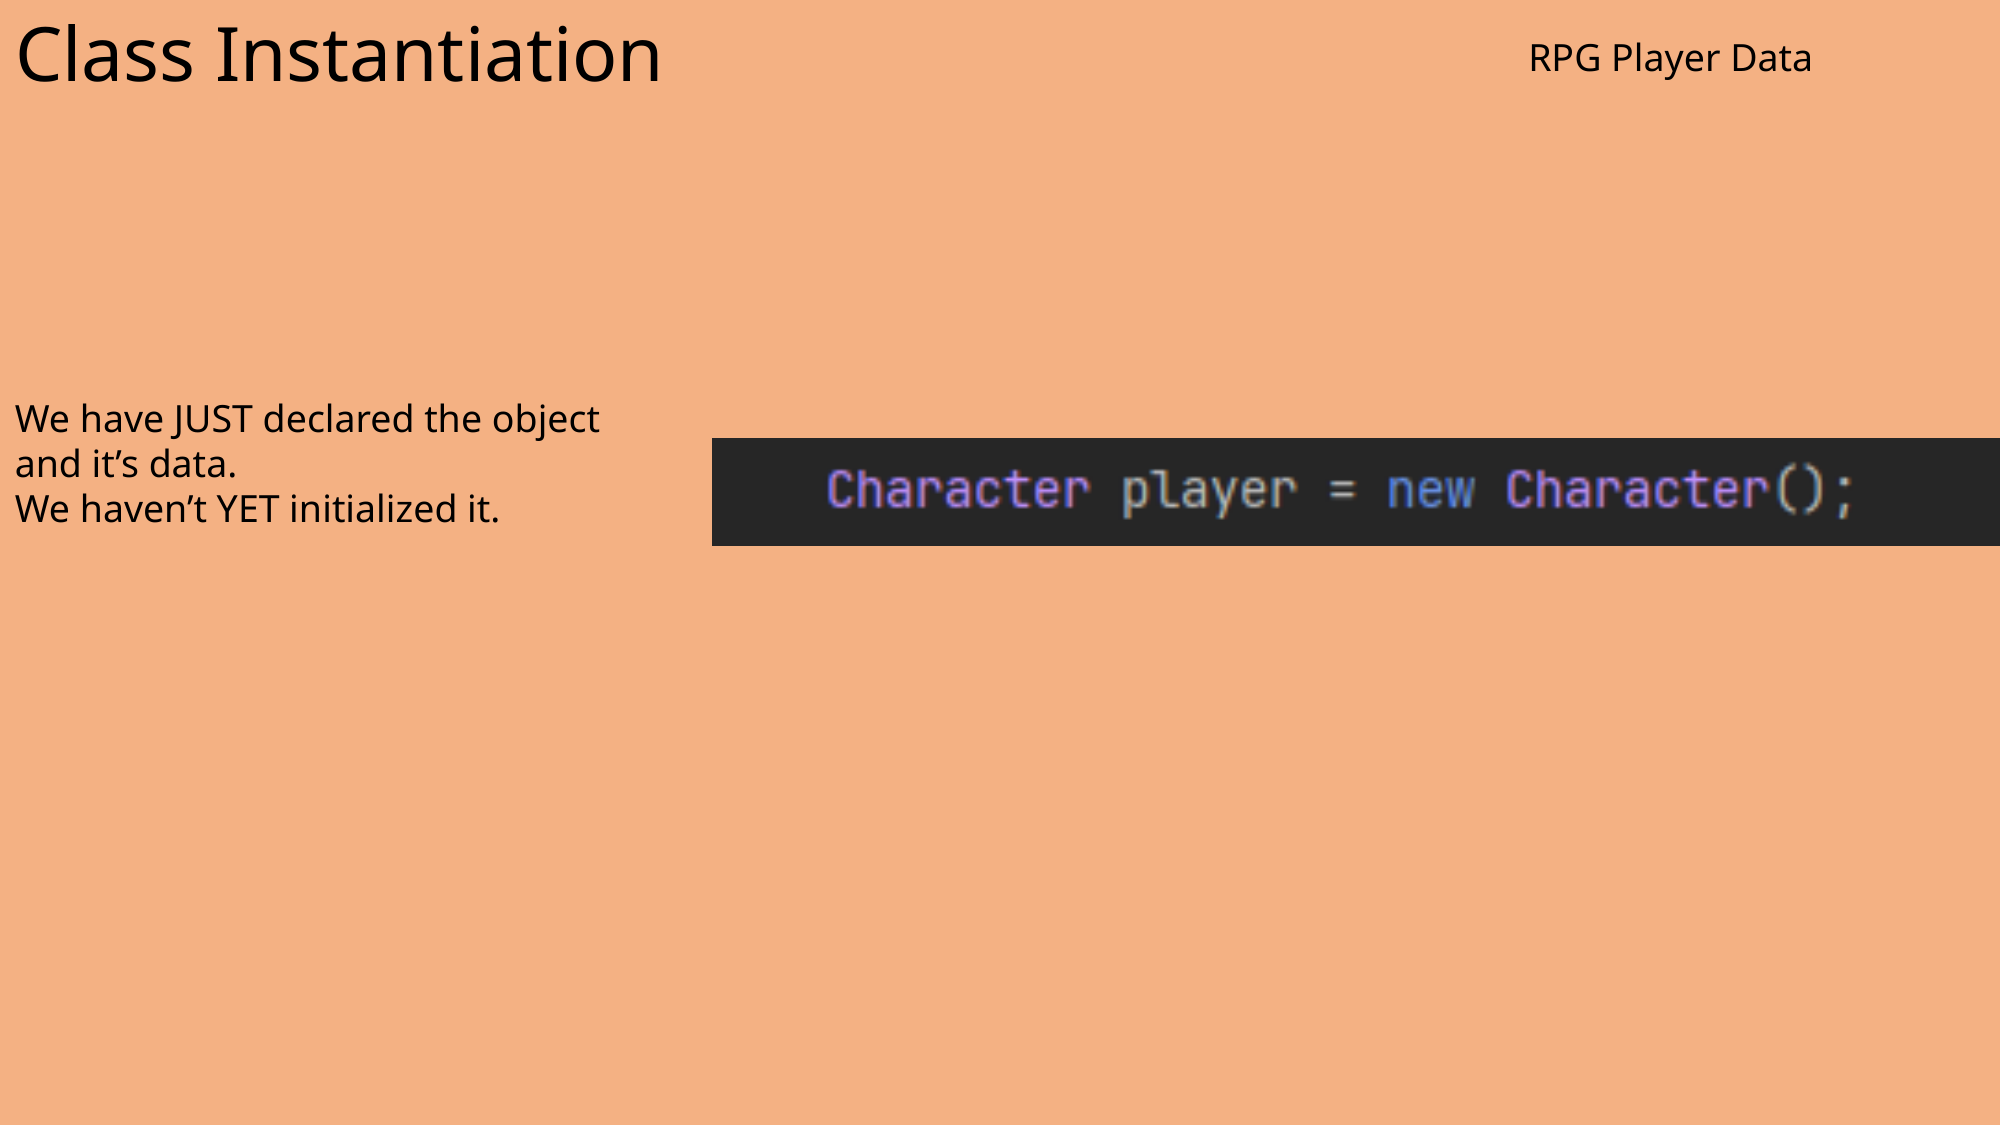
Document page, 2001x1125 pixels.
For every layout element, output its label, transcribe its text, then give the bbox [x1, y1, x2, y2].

text_box RPG Player Data [1513, 26, 2000, 87]
text_box We have JUST declared the object and it’s data. We haven’t YET initialized it. [0, 387, 625, 537]
title Class Instantiation [0, 0, 1670, 115]
picture [712, 438, 2000, 546]
